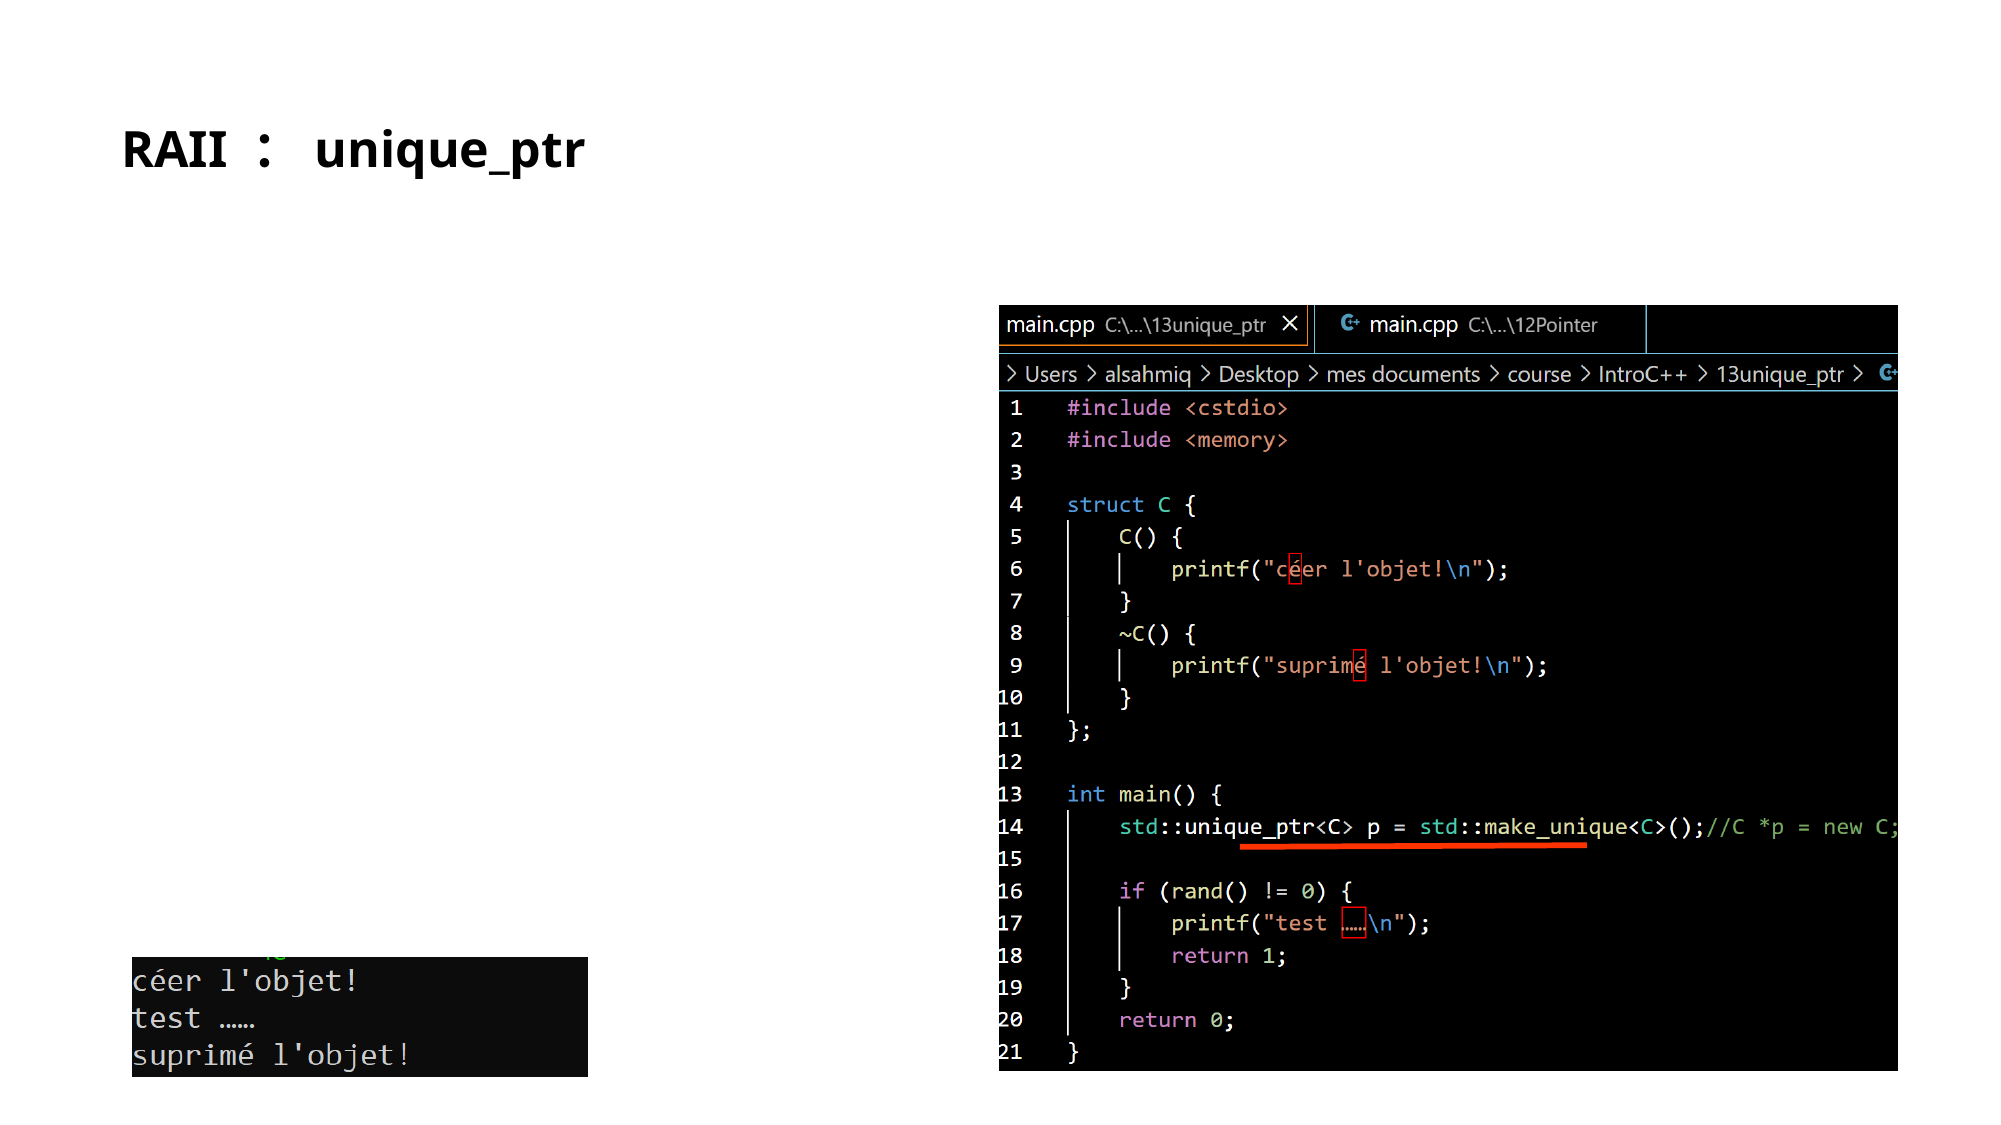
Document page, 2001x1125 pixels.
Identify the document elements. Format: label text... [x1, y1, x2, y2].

title RAII ：unique_ptr [106, 42, 1832, 260]
picture [132, 957, 588, 1077]
picture [999, 305, 1898, 1071]
